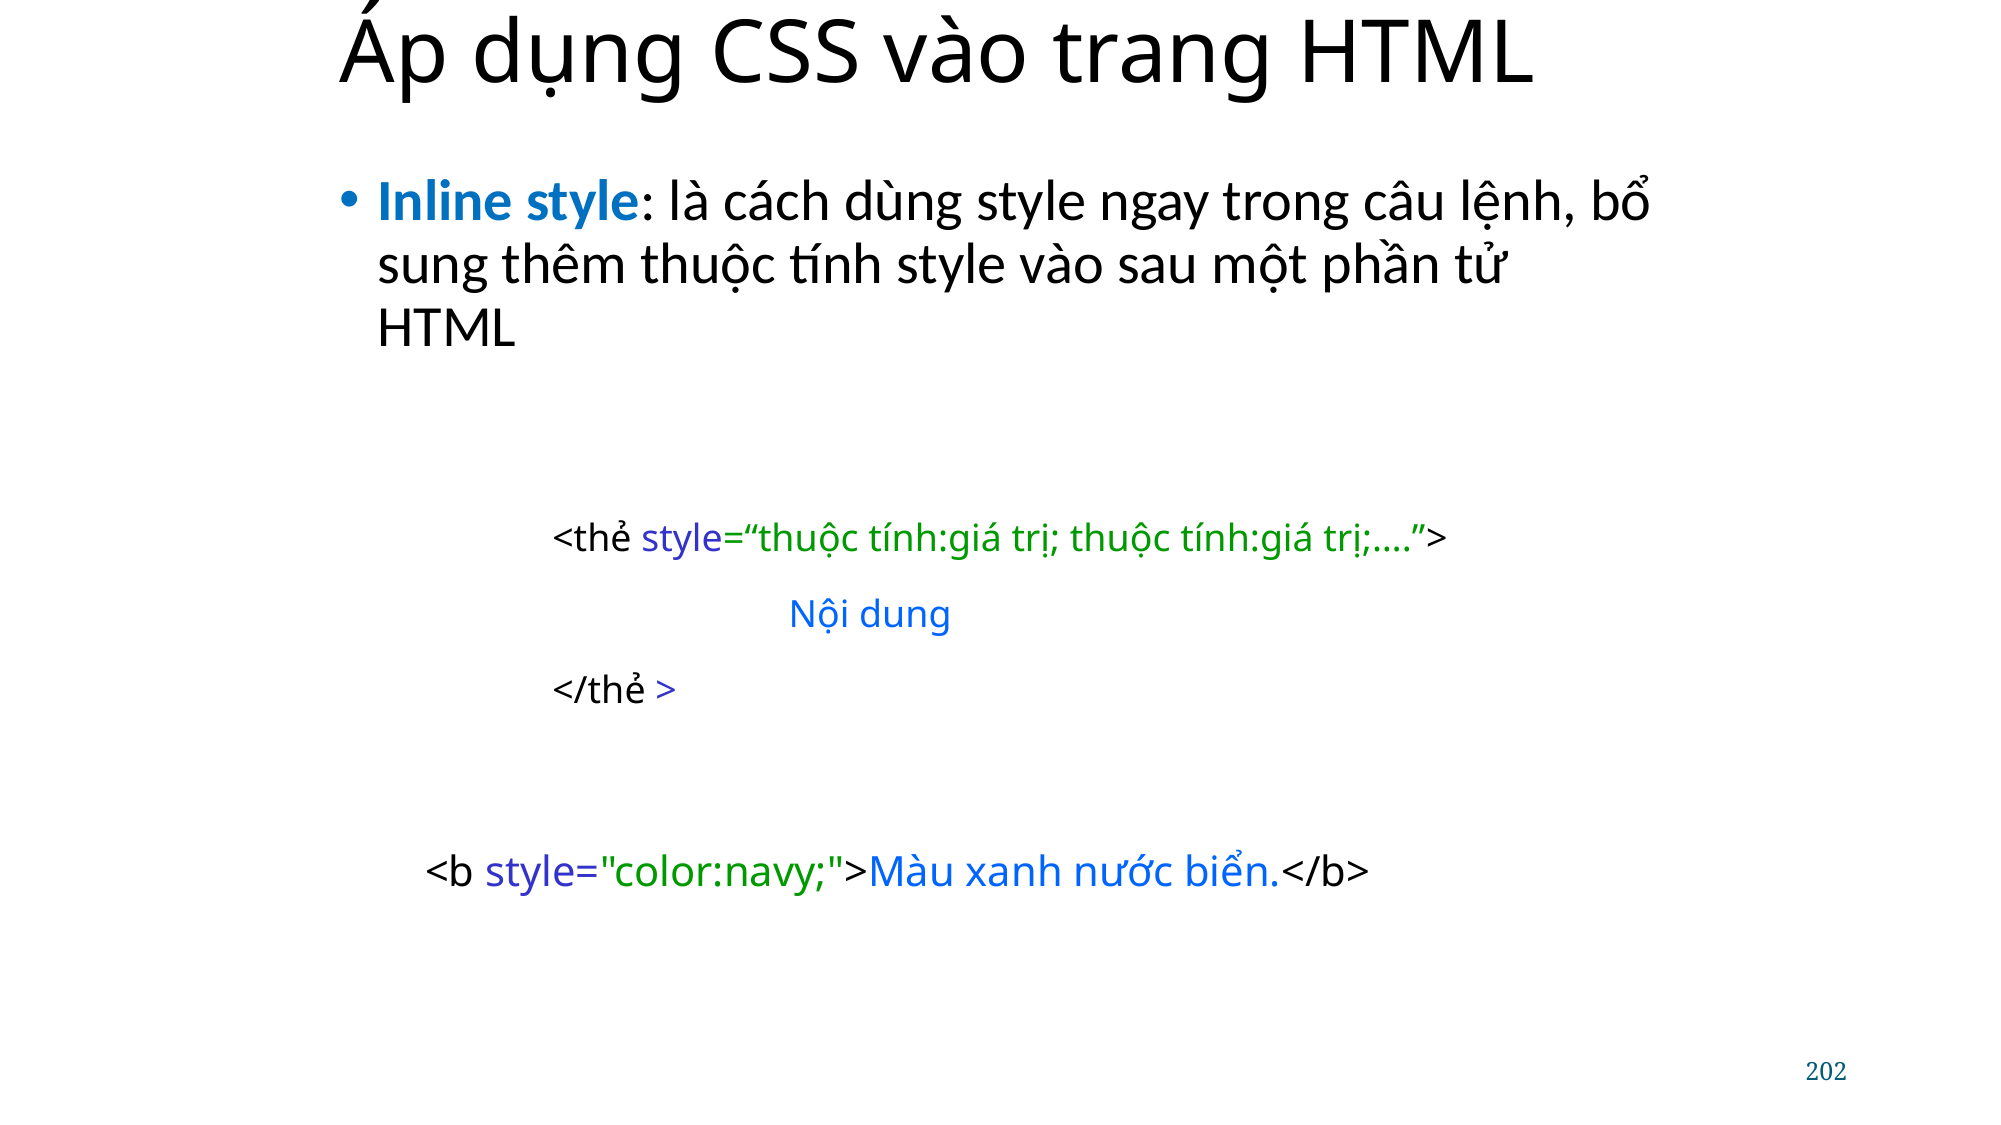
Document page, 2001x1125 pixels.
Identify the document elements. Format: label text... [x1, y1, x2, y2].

text_box <thẻ style=“thuộc tính:giá trị; thuộc tính:giá trị;….”> Nội dung </thẻ > [537, 474, 1600, 719]
slide_number 202 [1412, 1042, 1863, 1103]
text_box <b style="color:navy;">Màu xanh nước biển.</b> [425, 824, 1650, 903]
list Inline style: là cách dùng style ngay trong câu lệnh, bổ sung thêm thuộc tính style vào sau một phần tử HTML [324, 162, 1675, 943]
title Áp dụng CSS vào trang HTML [324, 0, 1713, 110]
